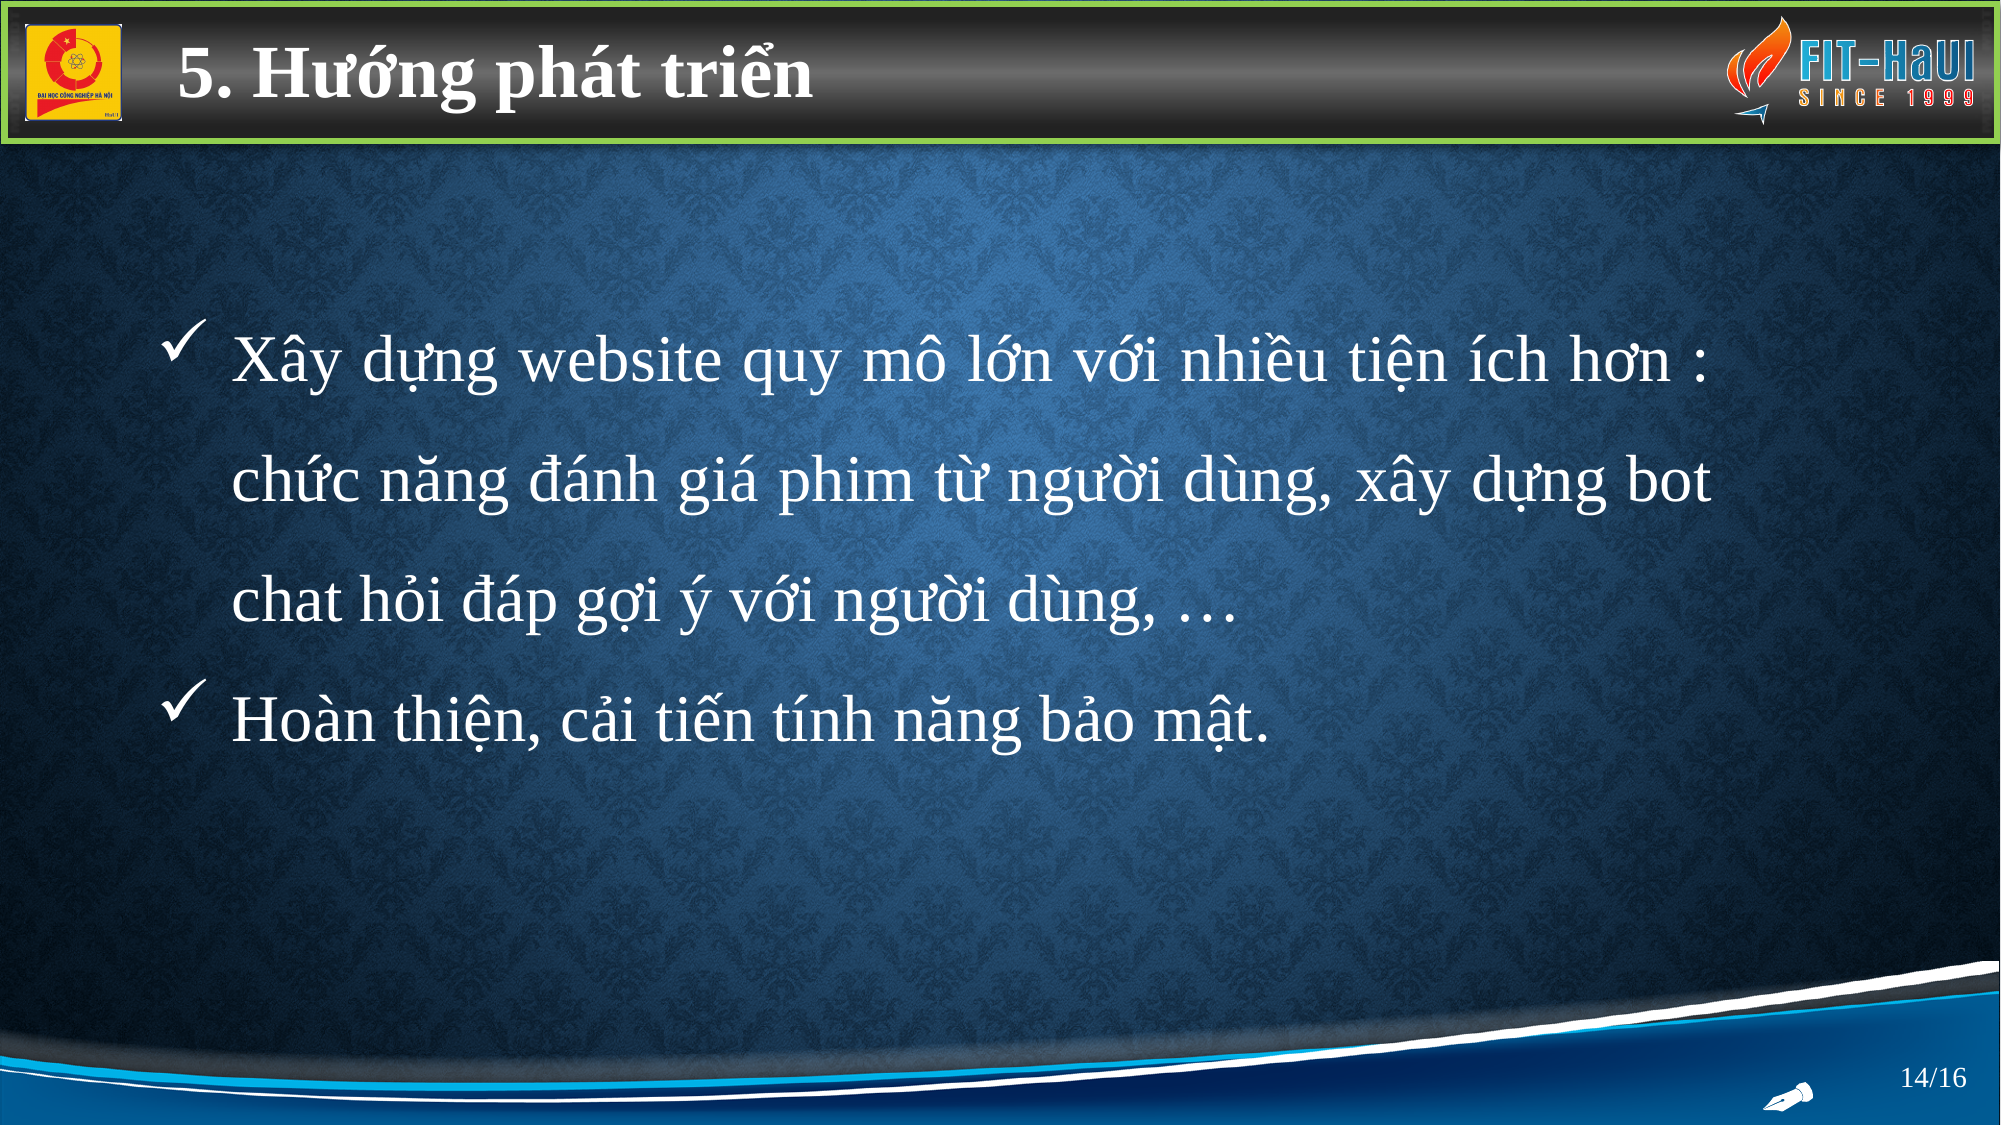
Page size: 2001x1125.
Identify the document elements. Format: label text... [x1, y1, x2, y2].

text_box 5. Hướng phát triển [162, 15, 1707, 121]
slide_number /16 [1858, 1046, 1983, 1106]
picture [0, 0, 2001, 1125]
text_box Xây dựng website quy mô lớn với nhiều tiện ích hơn : chức năng đánh giá phim từ người dùng, xây dựng bot chat hỏi đáp gợi ý với người dùng, … Hoàn thiện, cải tiến tính năng bảo mật. [141, 267, 1728, 1033]
